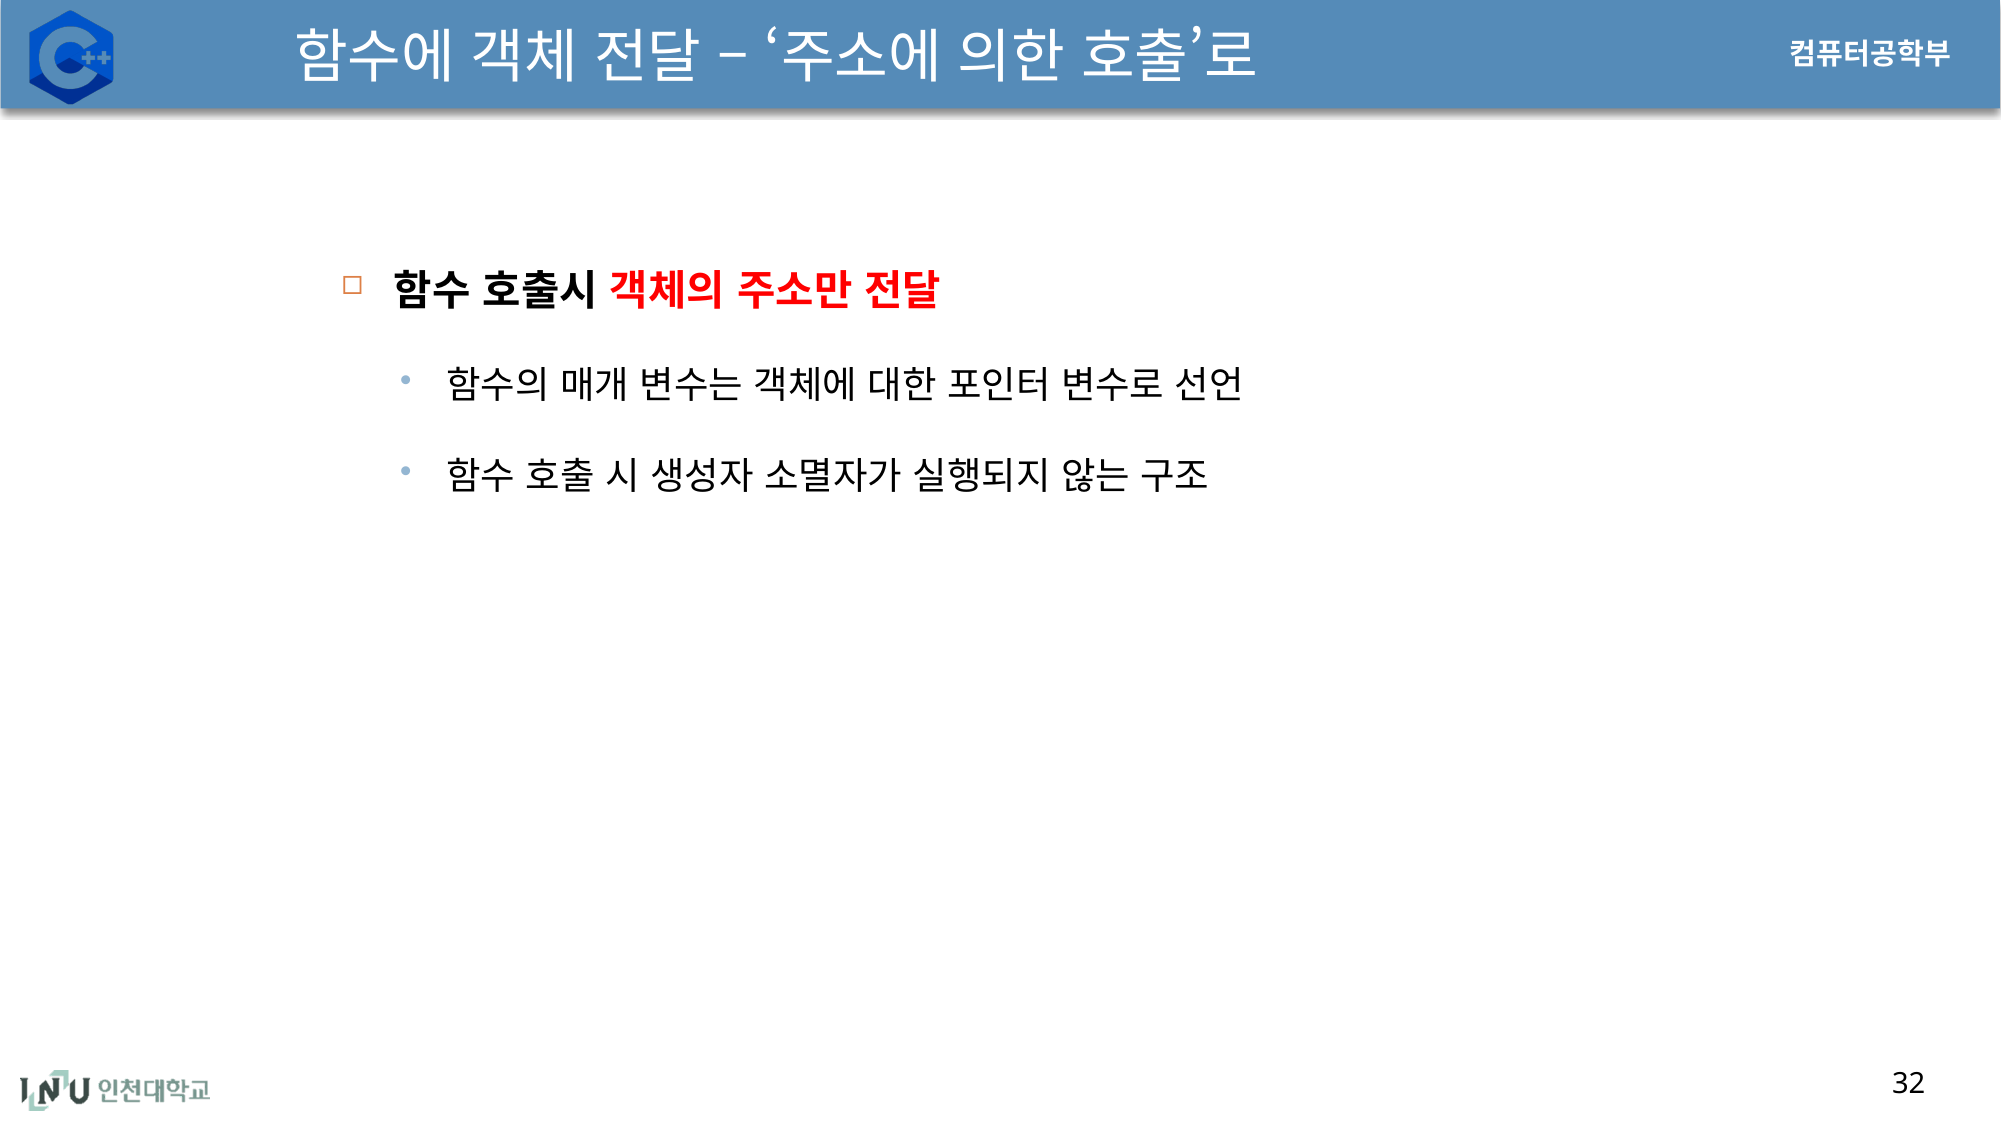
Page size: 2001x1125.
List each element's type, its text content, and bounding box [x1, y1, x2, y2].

picture [19, 0, 125, 116]
list 함수 호출시 객체의 주소만 전달 함수의 매개 변수는 객체에 대한 포인터 변수로 선언 함수 호출 시 생성자 소멸자가 실행되지 않는 구조 [326, 231, 1520, 539]
title 함수에 객체 전달 – ‘주소에 의한 호출’로 [279, 7, 1390, 102]
